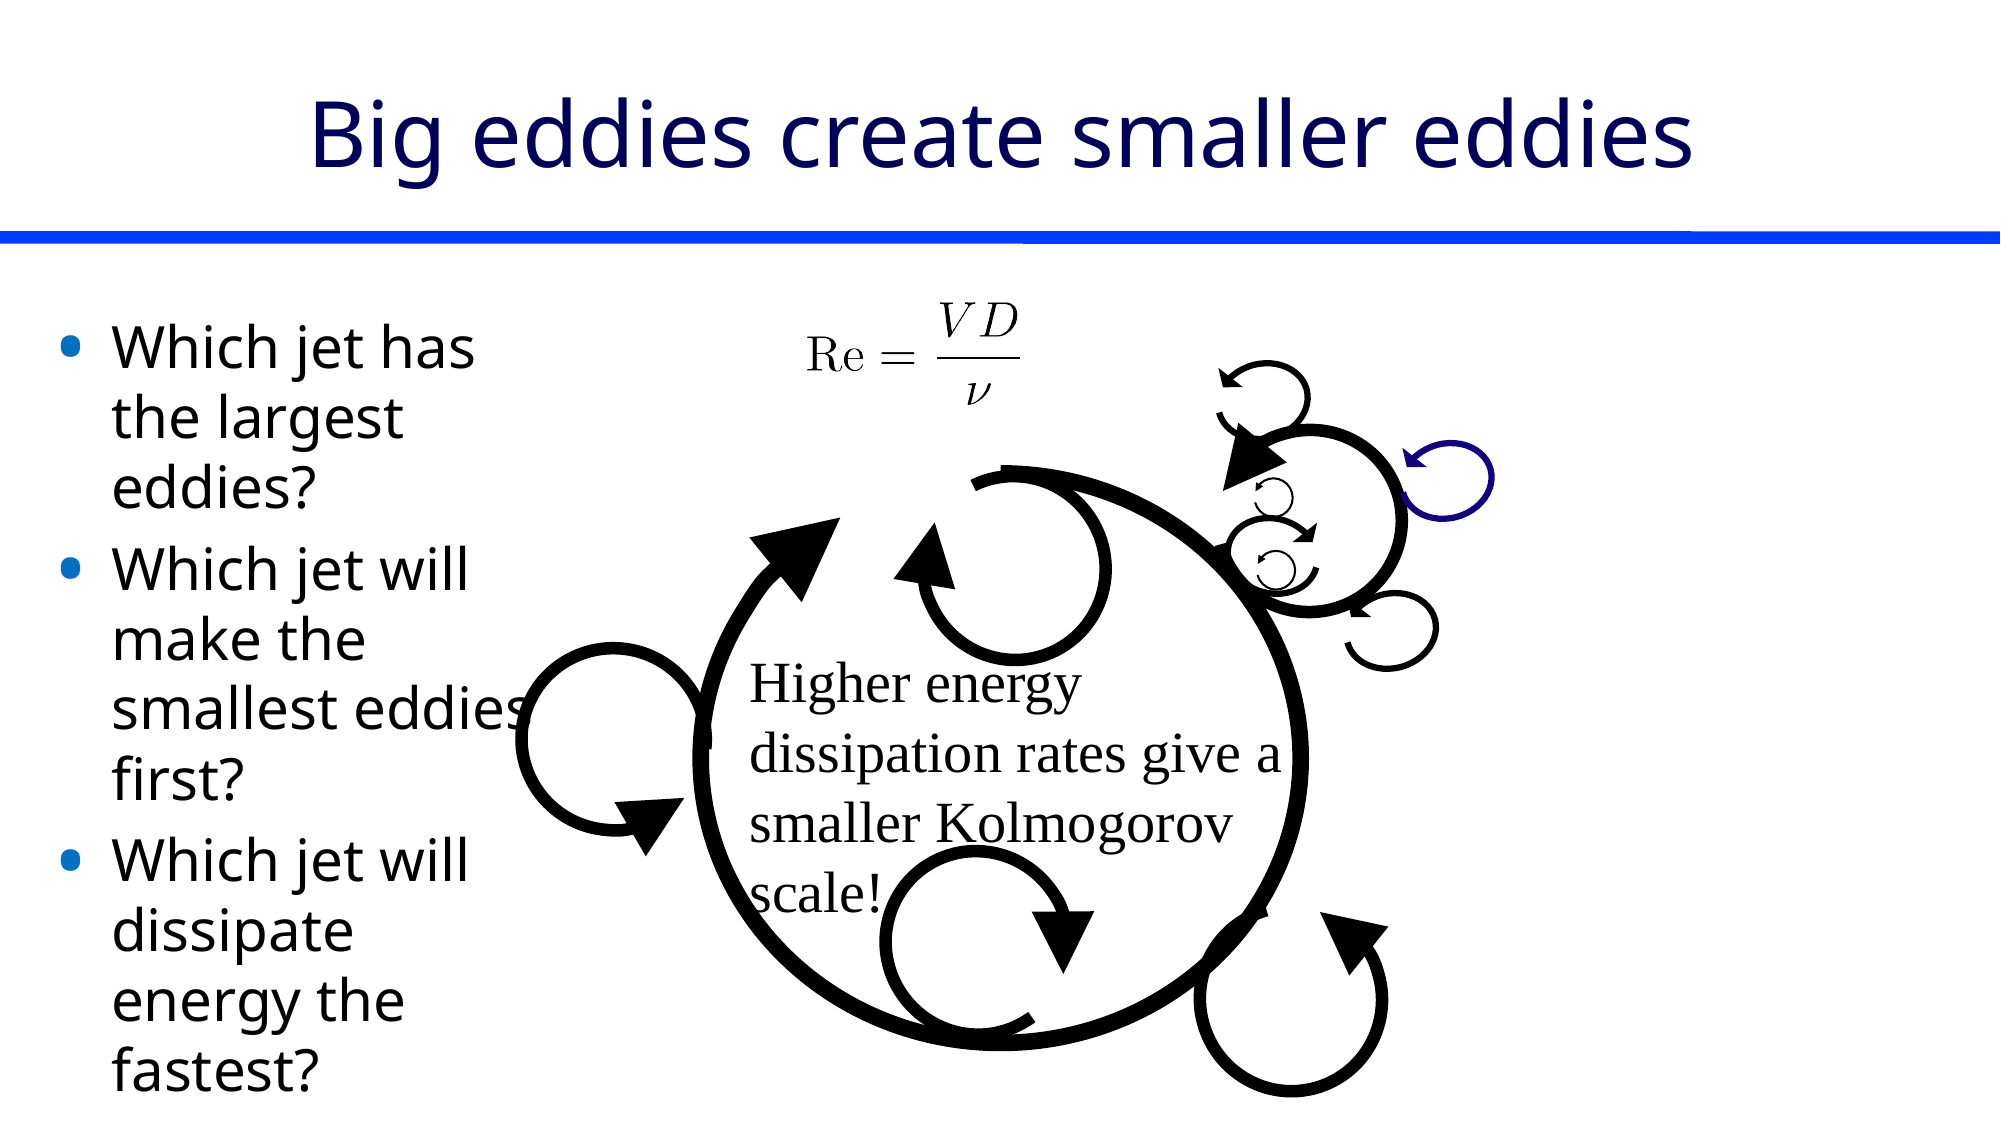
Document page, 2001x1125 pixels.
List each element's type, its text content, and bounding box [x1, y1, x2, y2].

text_box [917, 475, 1106, 636]
text_box [765, 935, 1224, 1044]
text_box [885, 935, 1078, 1035]
text_box [521, 648, 706, 831]
text_box [700, 517, 920, 889]
list Which jet has the largest eddies? Which jet will make the smallest eddies first? Which jet will dissipate energy the fastest? [39, 302, 550, 1006]
text_box [1220, 429, 1402, 613]
text_box [1255, 478, 1293, 518]
text_box Higher energy dissipation rates give a smaller Kolmogorov scale! [734, 636, 1317, 935]
text_box [1347, 592, 1437, 669]
picture [807, 302, 1020, 405]
text_box [1227, 517, 1317, 594]
text_box [1000, 473, 1272, 636]
text_box [1199, 911, 1383, 1092]
text_box [1219, 363, 1308, 440]
title Big eddies create smaller eddies [75, 37, 1930, 225]
text_box [1402, 442, 1492, 519]
text_box [1257, 550, 1296, 590]
